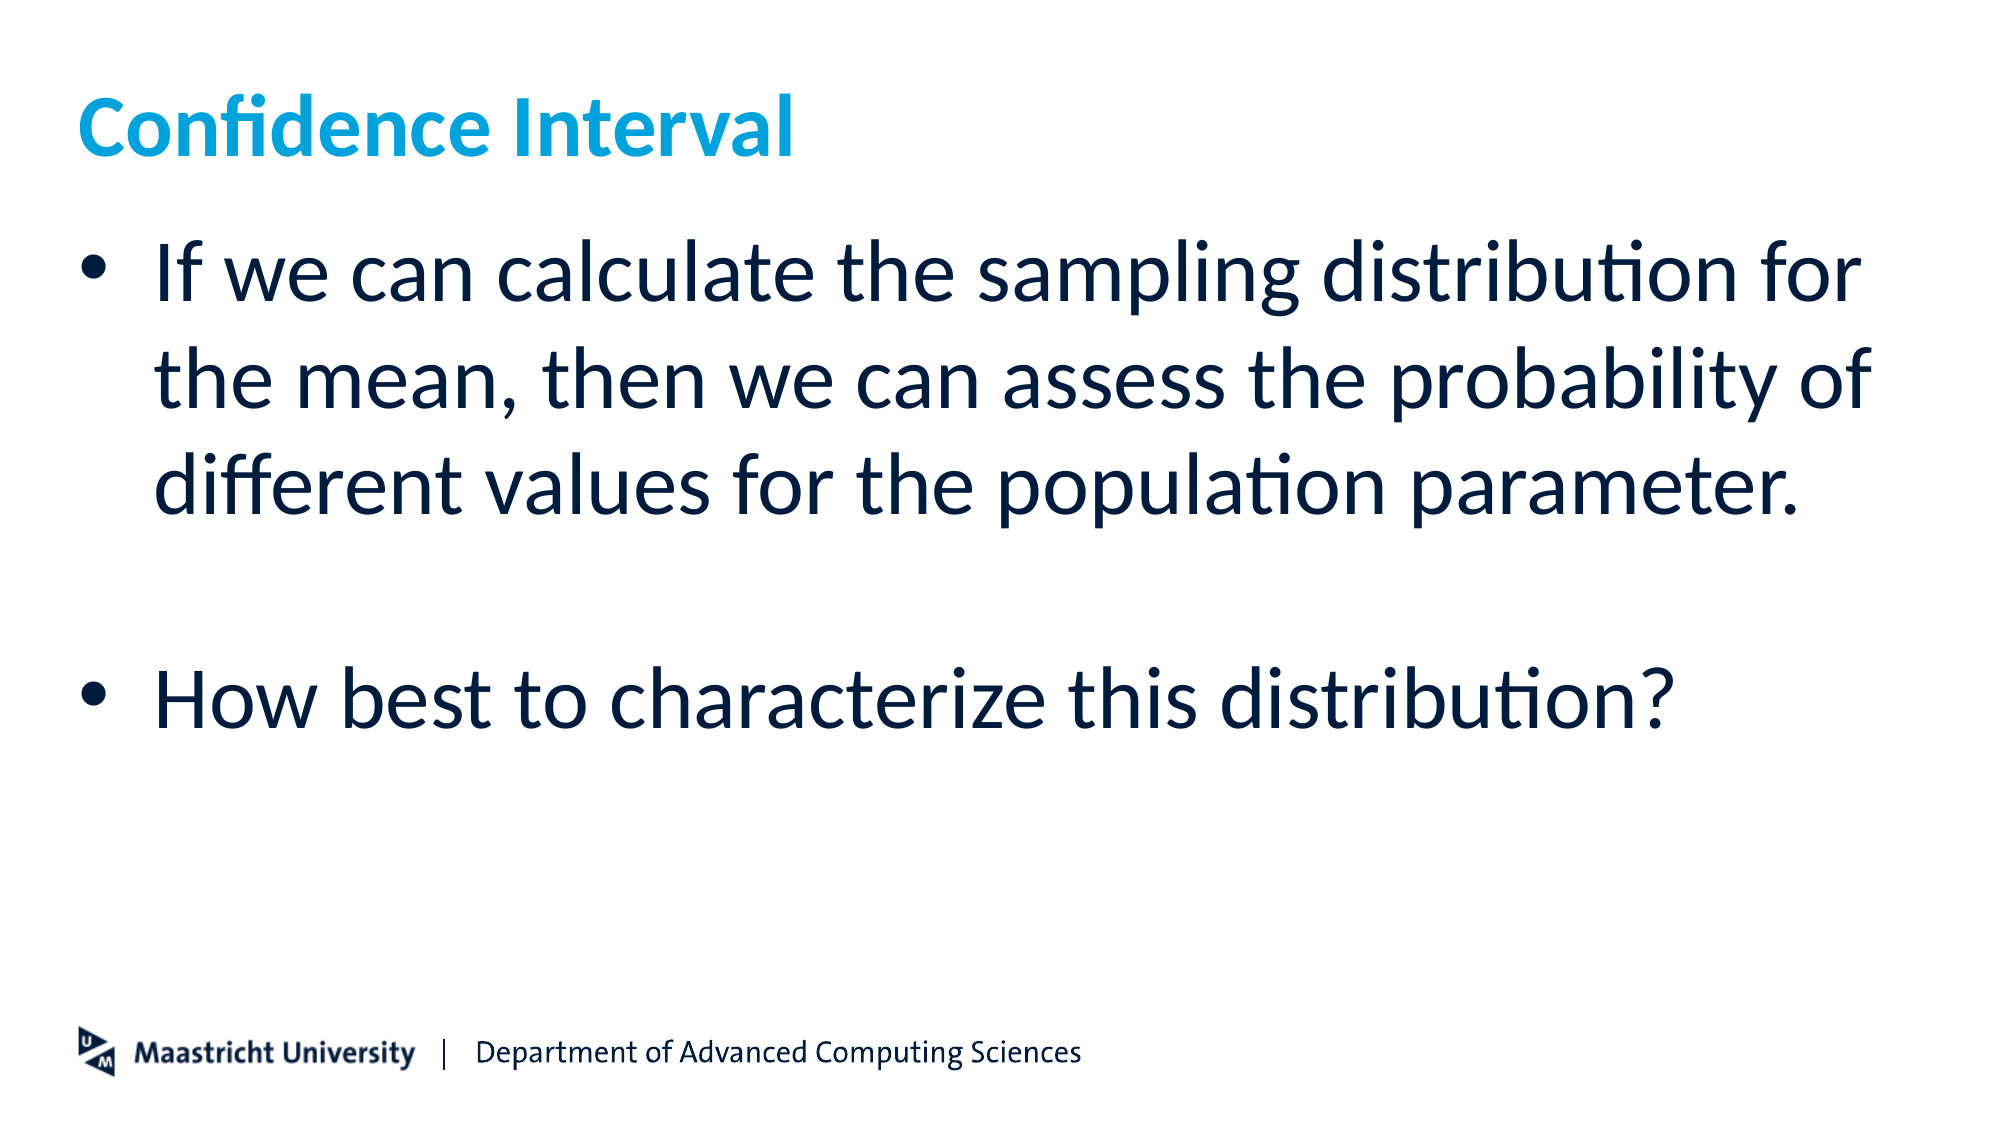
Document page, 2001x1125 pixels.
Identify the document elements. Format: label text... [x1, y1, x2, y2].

title Confidence Interval [78, 67, 1900, 192]
list If we can calculate the sampling distribution for the mean, then we can assess the probability of different values for the population parameter. How best to characterize this distribution? [78, 212, 1900, 942]
